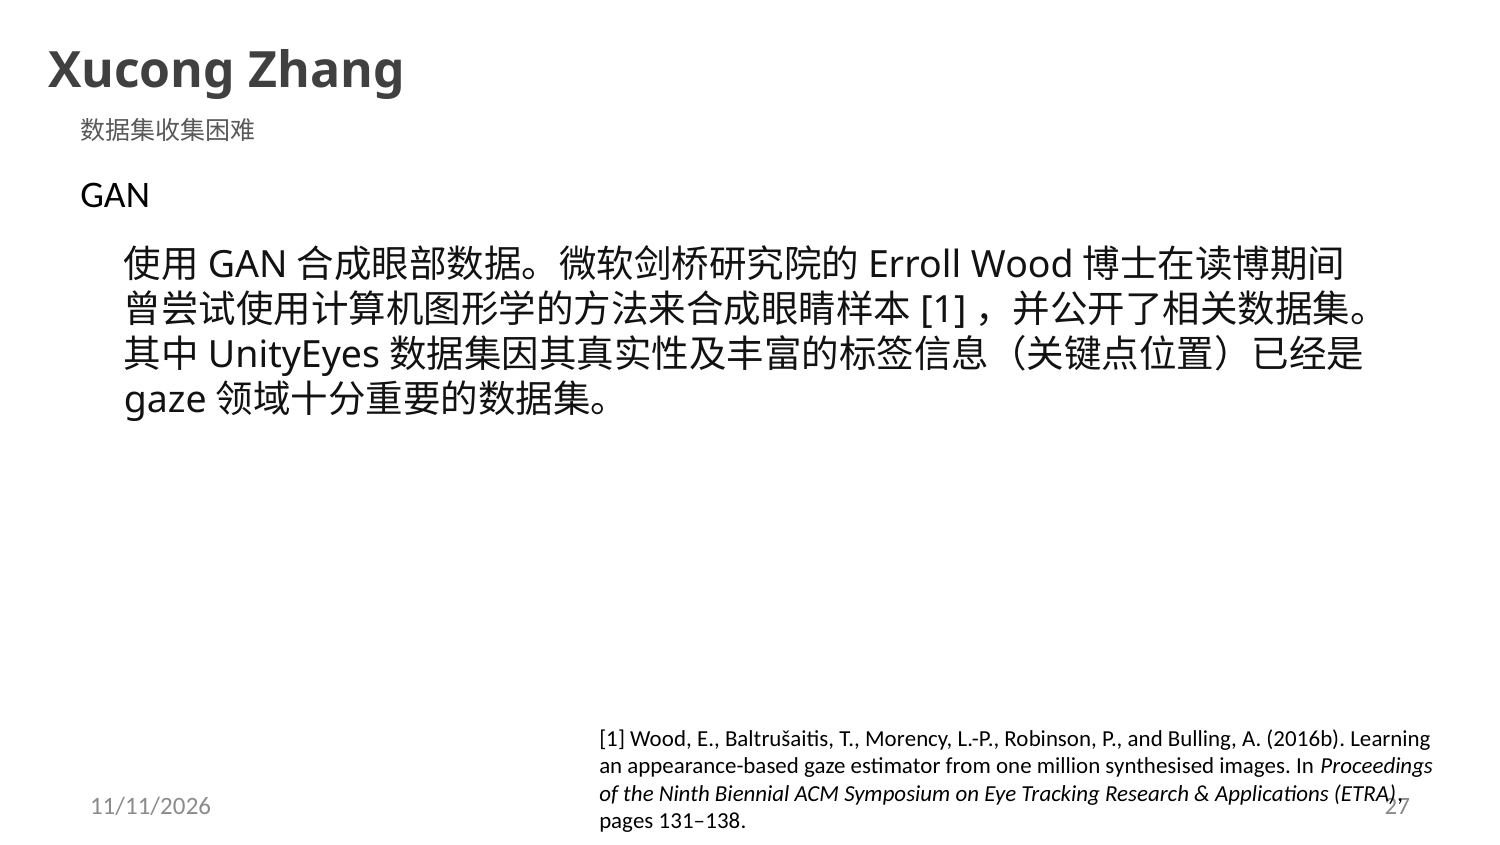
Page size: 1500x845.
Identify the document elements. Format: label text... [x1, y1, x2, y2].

text_box Xucong Zhang [32, 29, 567, 106]
slide_number 27 [1074, 782, 1425, 828]
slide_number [75, 782, 425, 828]
text_box 数据集收集困难 [64, 106, 272, 153]
text_box [1] Wood, E., Baltrušaitis, T., Morency, L.-P., Robinson, P., and Bulling, A. (2016b). Learning an appearance-based gaze estimator from one million synthesised images. In Proceedings of the Ninth Biennial ACM Symposium on Eye Tracking Research & Applications (ETRA), pages 131–138. [584, 716, 1471, 841]
text_box 使用GAN合成眼部数据。微软剑桥研究院的Erroll Wood博士在读博期间曾尝试使用计算机图形学的方法来合成眼睛样本[1]，并公开了相关数据集。其中UnityEyes数据集因其真实性及丰富的标签信息（关键点位置）已经是gaze领域十分重要的数据集。 [109, 232, 1391, 428]
text_box GAN [65, 162, 220, 223]
